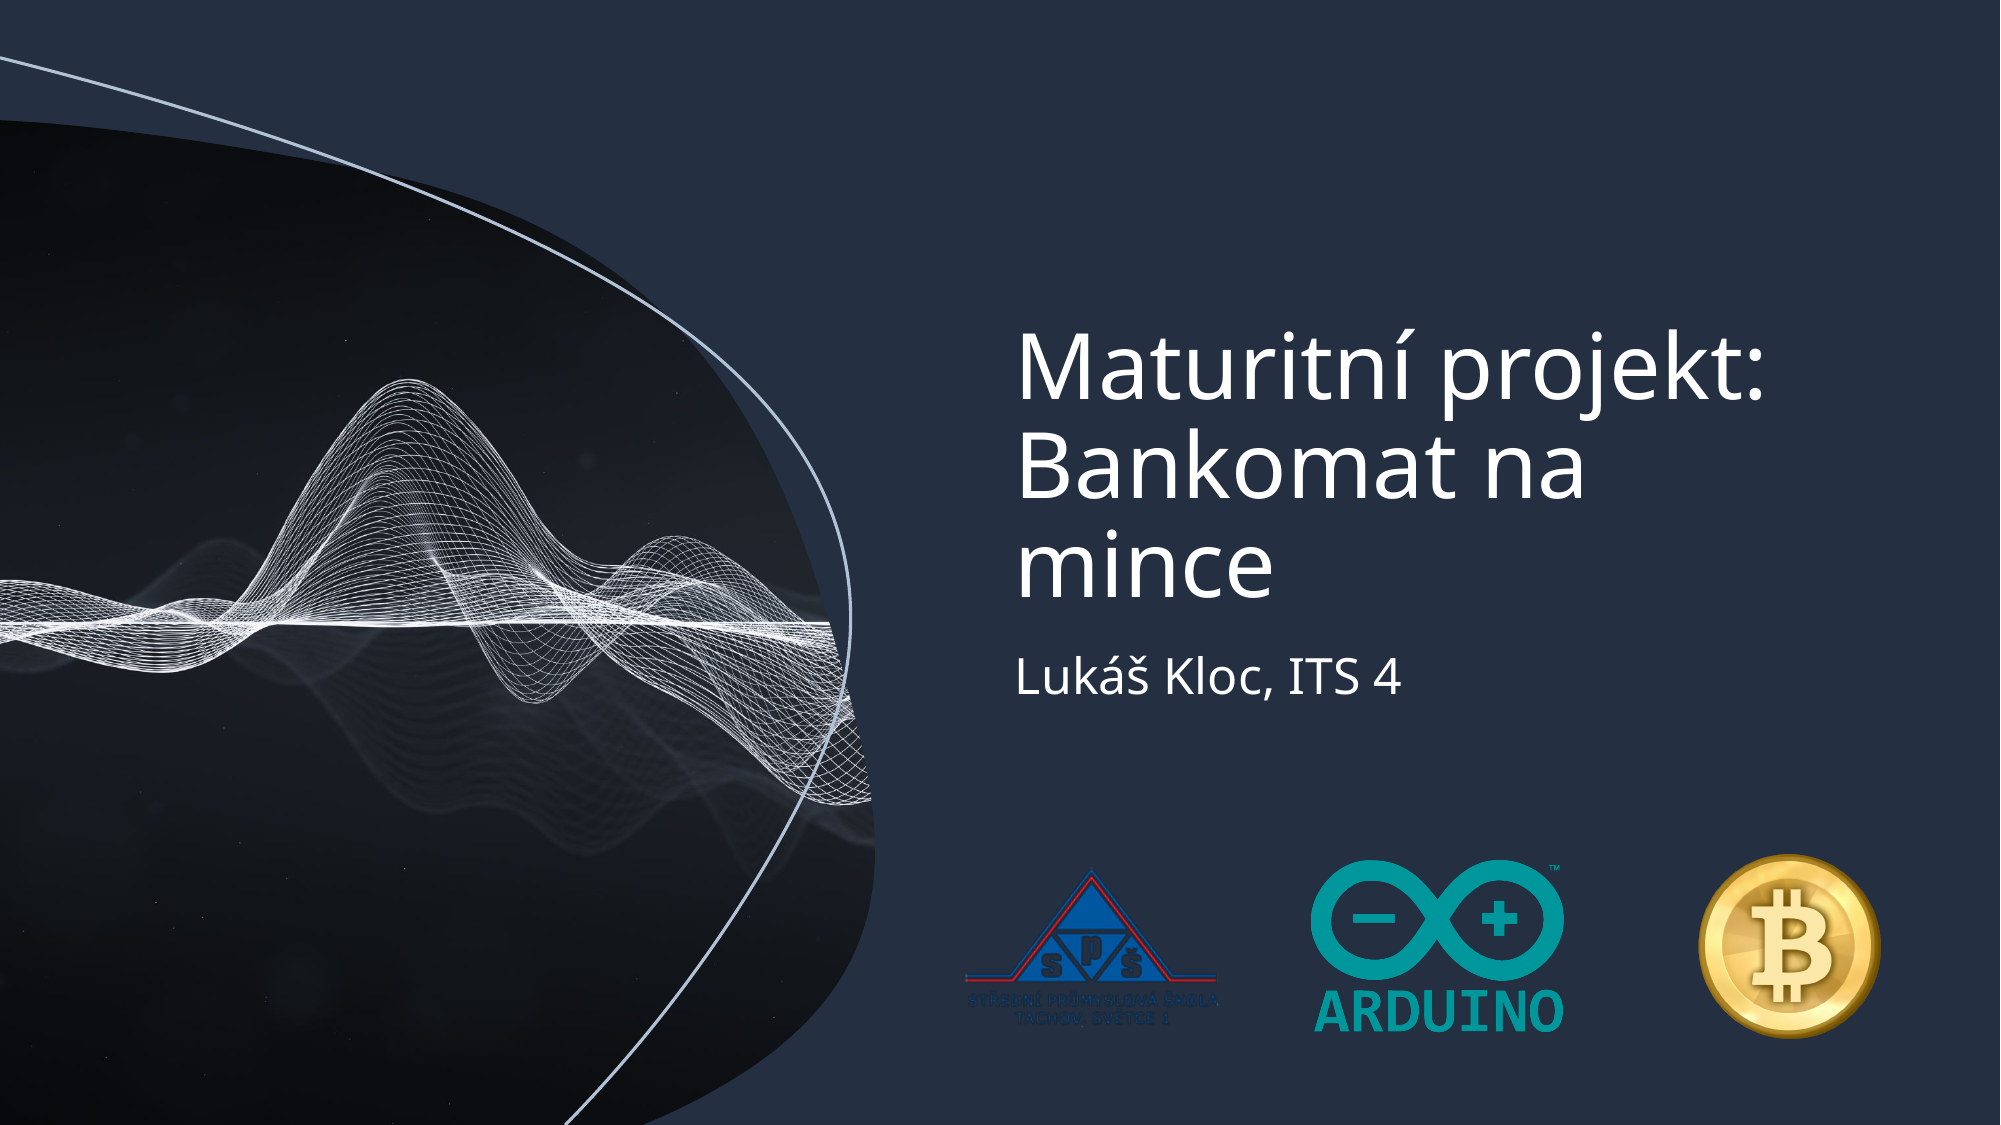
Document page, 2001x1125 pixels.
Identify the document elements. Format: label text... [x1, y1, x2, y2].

subtitle Lukáš Kloc, ITS 4 [999, 621, 1875, 872]
text_box [0, 0, 2000, 1125]
picture [1311, 860, 1564, 1033]
title Maturitní projekt: Bankomat na mince [999, 249, 1875, 621]
picture [951, 859, 1234, 1037]
text_box [0, 56, 225, 120]
picture [0, 120, 875, 1125]
picture [1698, 854, 1881, 1039]
